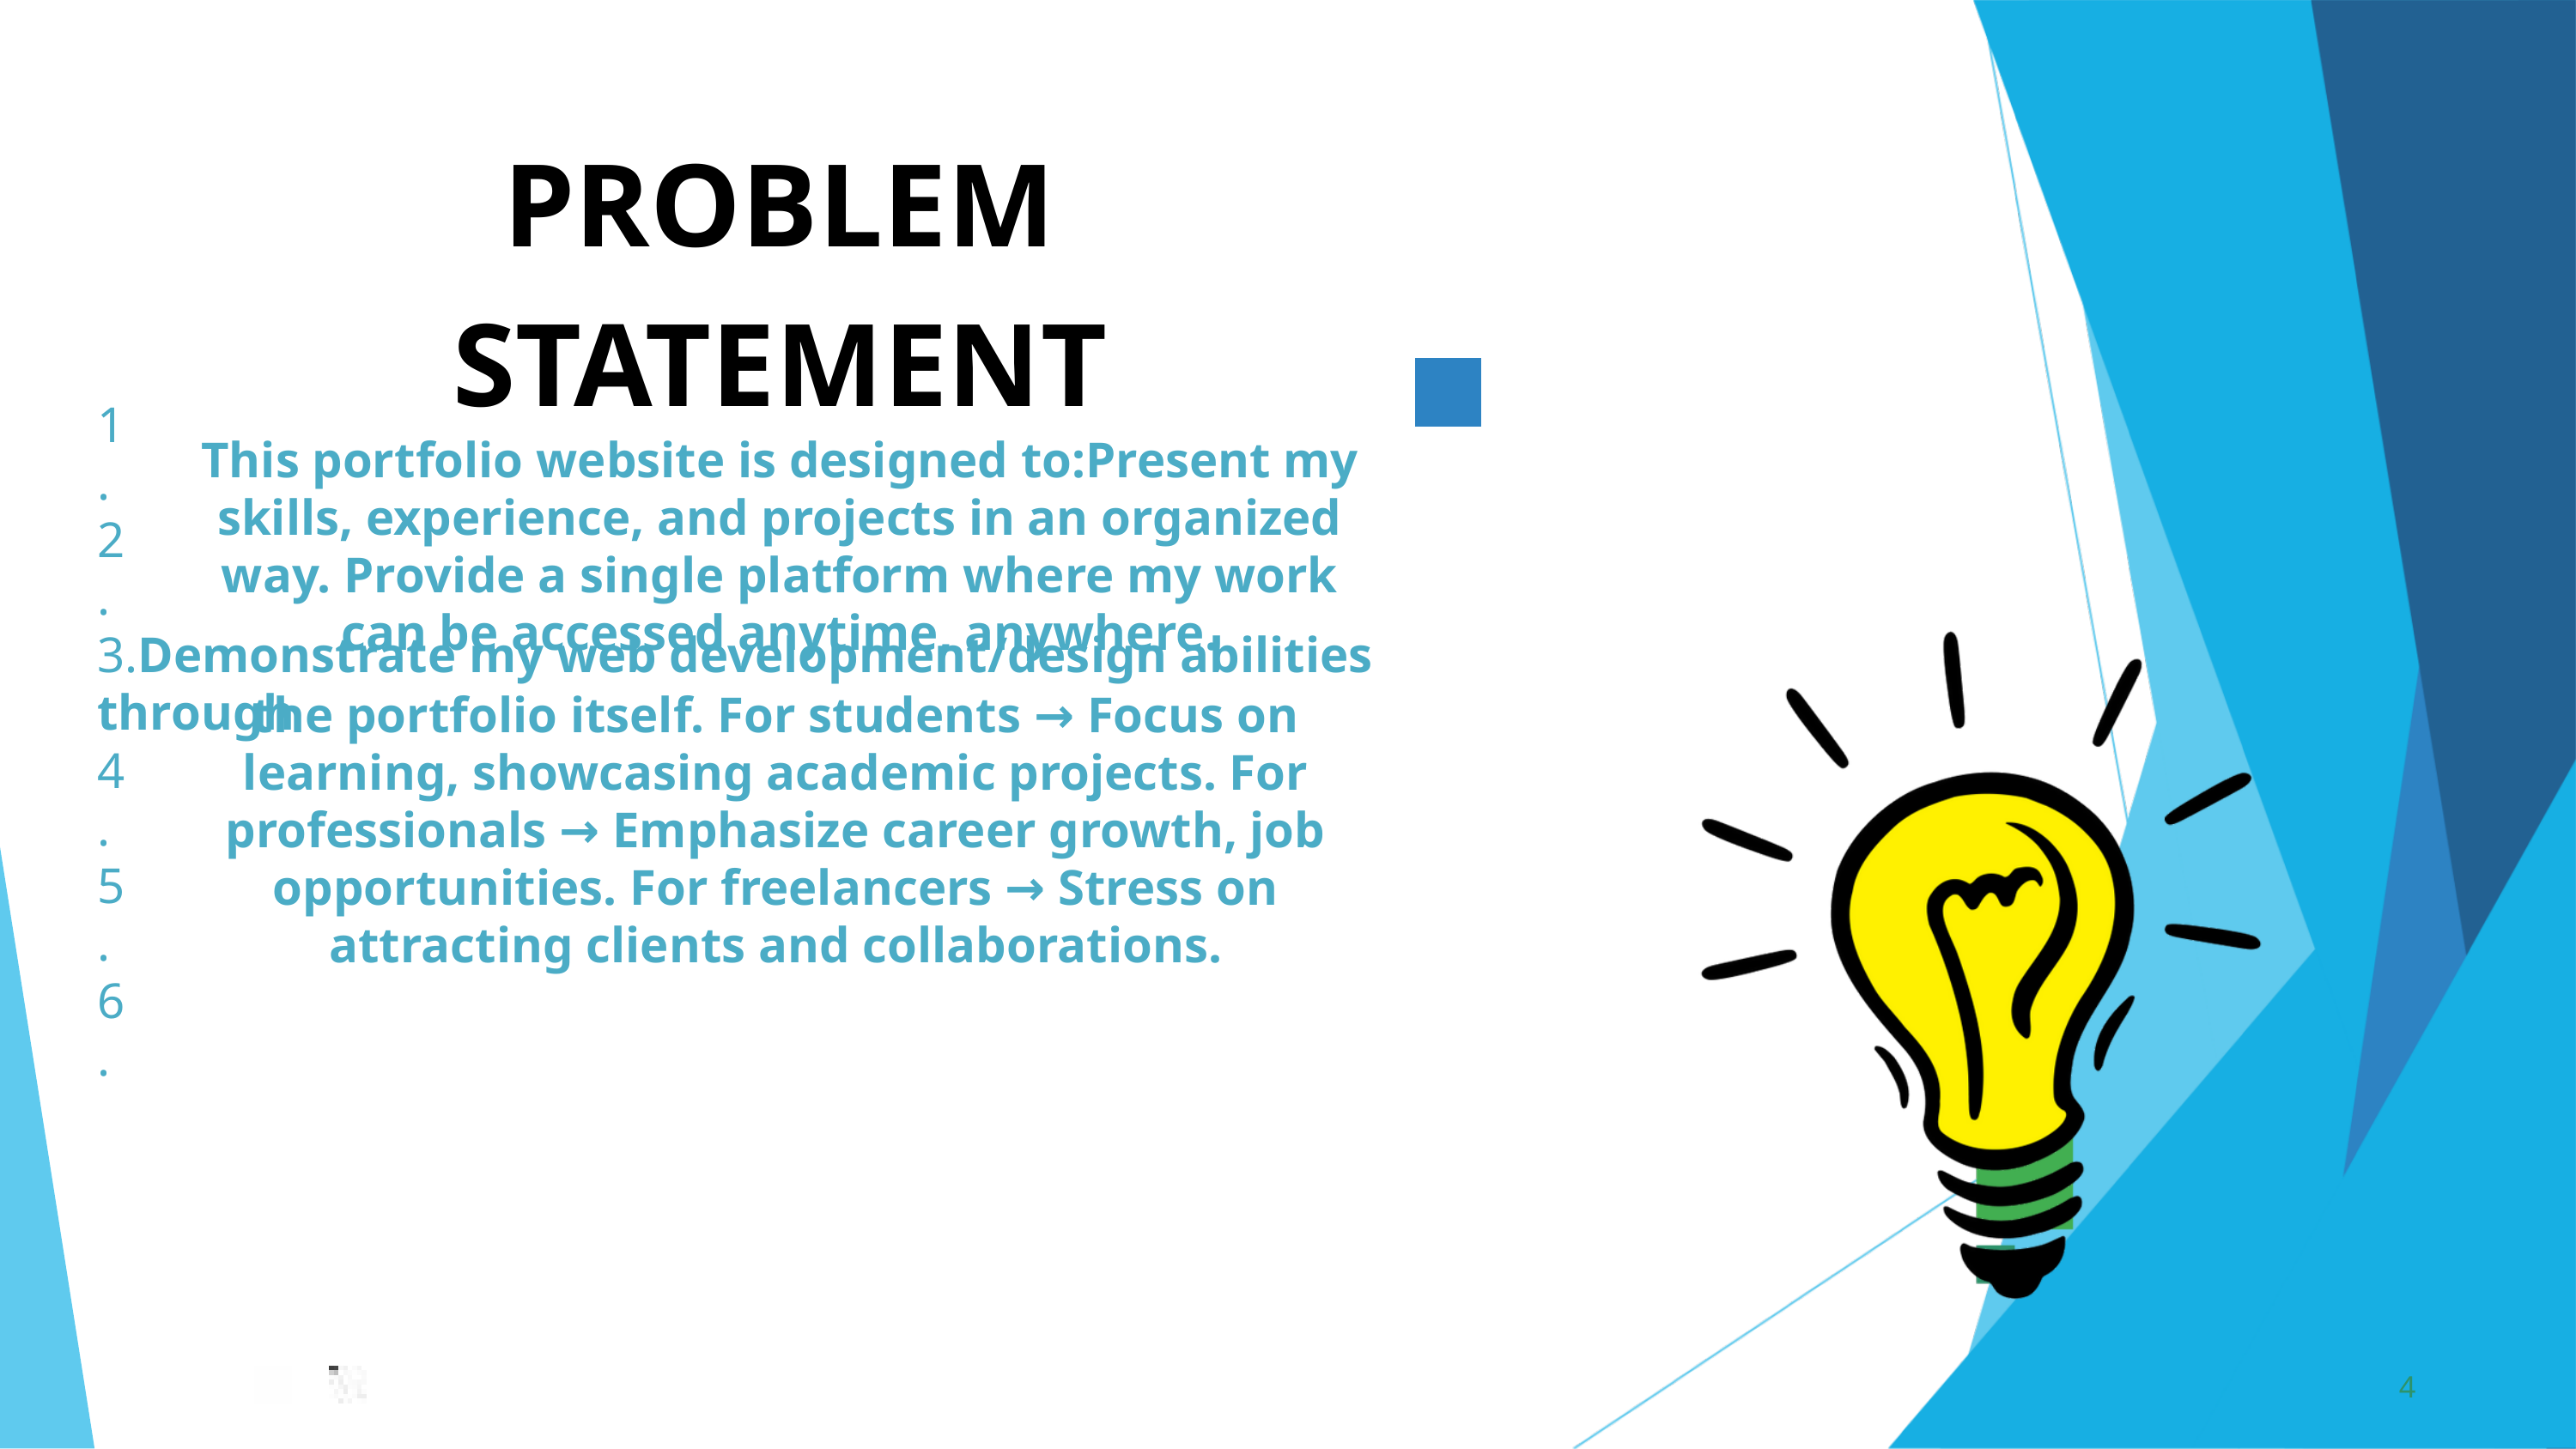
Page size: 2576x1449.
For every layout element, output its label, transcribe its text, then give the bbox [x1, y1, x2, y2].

text_box [1688, 619, 2272, 1308]
text_box 6. [99, 970, 136, 1087]
text_box 4. [97, 740, 136, 855]
text_box 5. [99, 855, 136, 970]
text_box 2. [97, 509, 136, 624]
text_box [1414, 357, 1482, 427]
text_box 4 [2398, 1362, 2415, 1404]
text_box [143, 1366, 596, 1409]
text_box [0, 846, 95, 1449]
text_box 1. [97, 394, 136, 509]
text_box the portfolio itself. For students → Focus on learning, showcasing academic projects. For professionals → Emphasize career growth, job opportunities. For freelancers → Stress on attracting clients and collaborations. [203, 684, 1348, 973]
text_box PROBLEM STATEMENT This portfolio website is designed to:Present my skills, experience, and projects in an organized way. Provide a single platform where my work can be accessed anytime, anywhere. [176, 110, 1384, 624]
text_box [1564, 0, 2576, 1449]
text_box 3.Demonstrate my web development/design abilities through [97, 624, 1392, 741]
